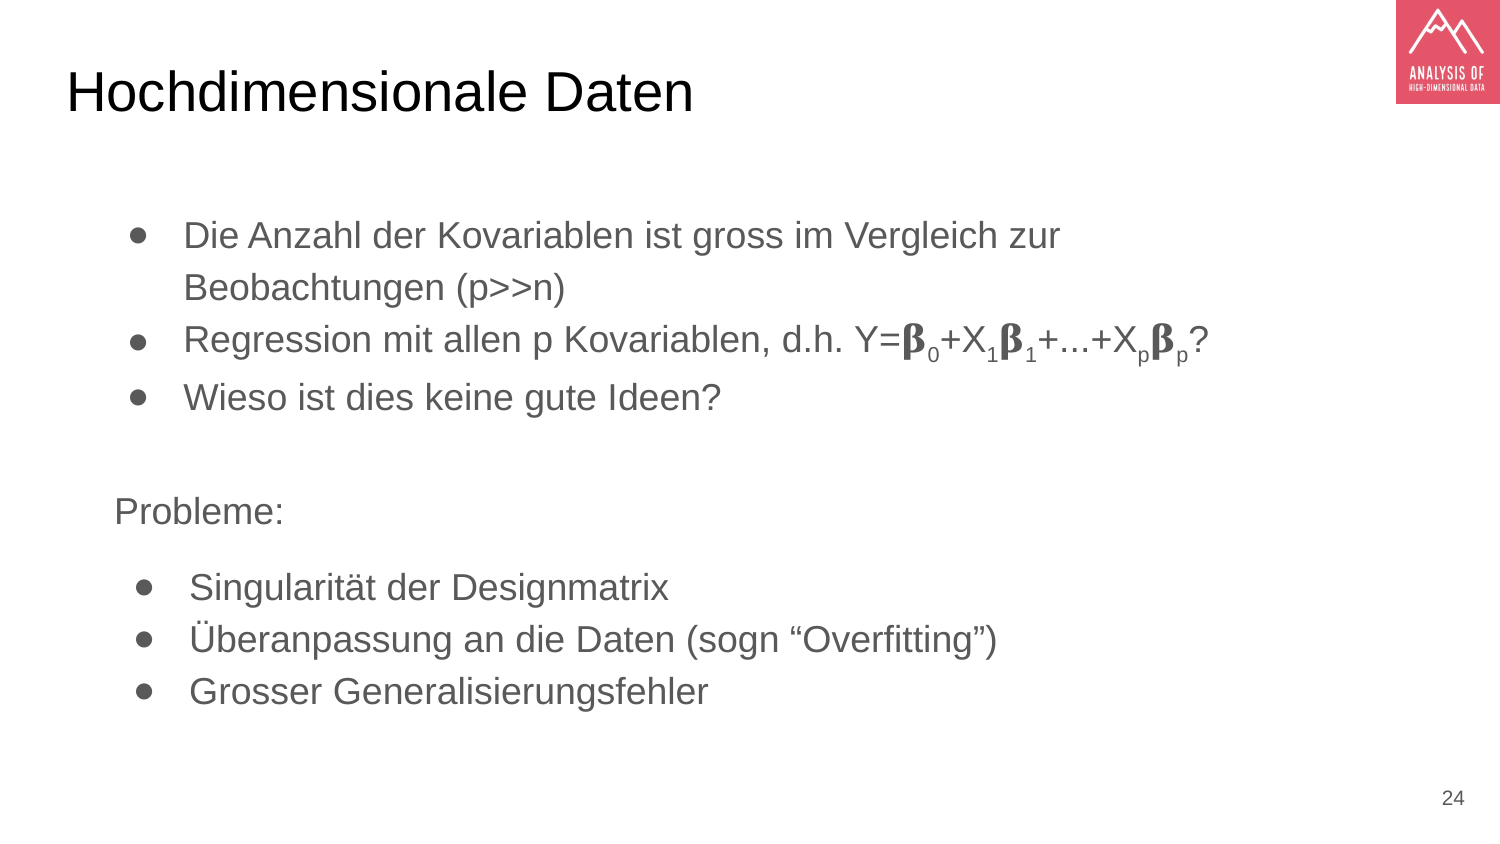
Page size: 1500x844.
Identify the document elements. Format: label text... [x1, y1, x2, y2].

text_box Probleme: Singularität der Designmatrix Überanpassung an die Daten (sogn “Overfitting”) Grosser Generalisierungsfehler [99, 464, 1298, 787]
slide_number ‹#› [1389, 764, 1480, 830]
picture [1396, 0, 1500, 104]
text_box Die Anzahl der Kovariablen ist gross im Vergleich zur Beobachtungen (p>>n) Regression mit allen p Kovariablen, d.h. Y=𝛃0+X1𝛃1+...+Xp𝛃p? Wieso ist dies keine gute Ideen? [93, 189, 1304, 434]
title Hochdimensionale Daten [51, 40, 1449, 135]
